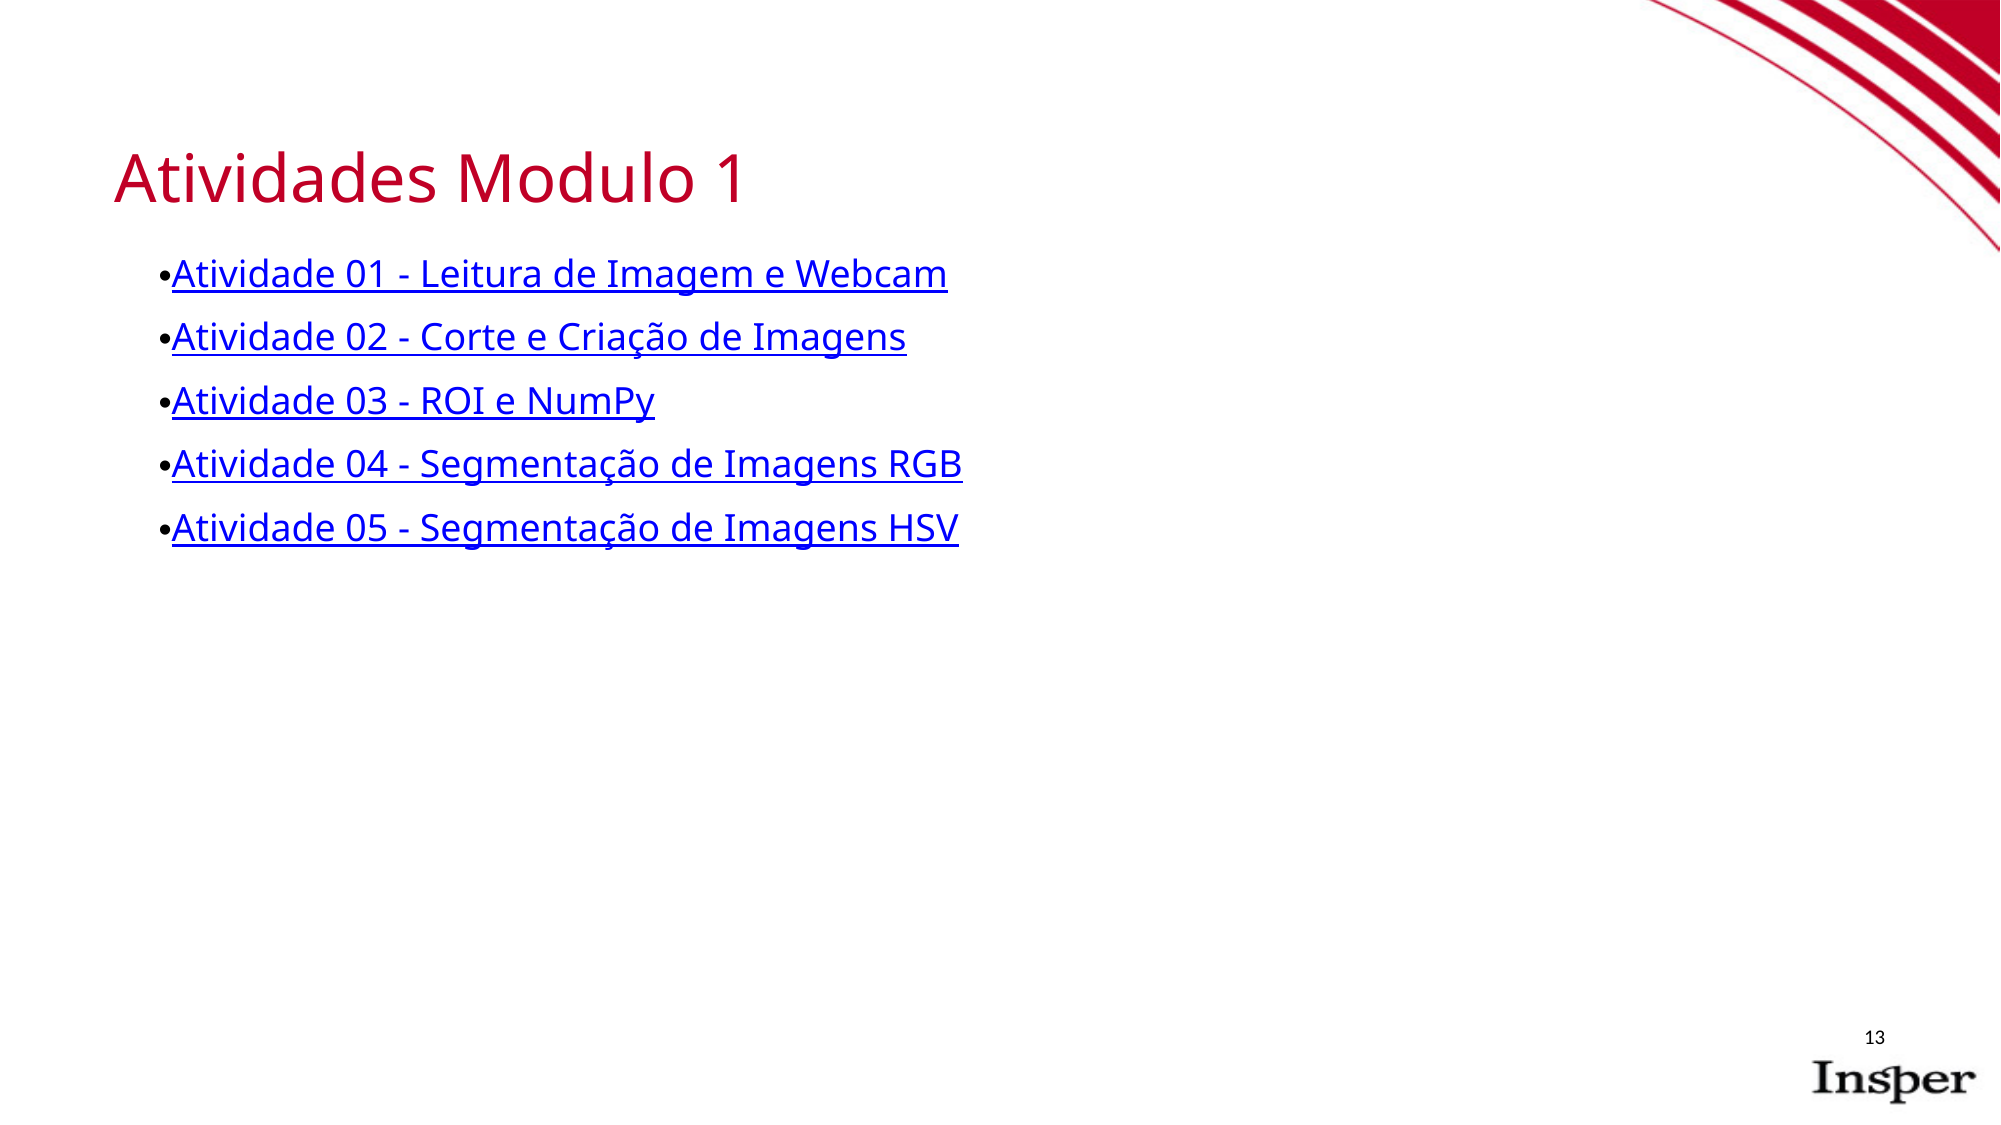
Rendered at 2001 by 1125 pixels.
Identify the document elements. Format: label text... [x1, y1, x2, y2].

title Atividades Modulo 1 [99, 128, 1900, 230]
picture [0, 0, 2000, 1125]
slide_number 13 [1433, 1016, 1900, 1076]
text_box Atividade 01 - Leitura de Imagem e Webcam Atividade 02 - Corte e Criação de Imagens Atividade 03 - ROI e NumPy Atividade 04 - Segmentação de Imagens RGB Atividade 05 - Segmentação de Imagens HSV [143, 242, 1013, 1008]
